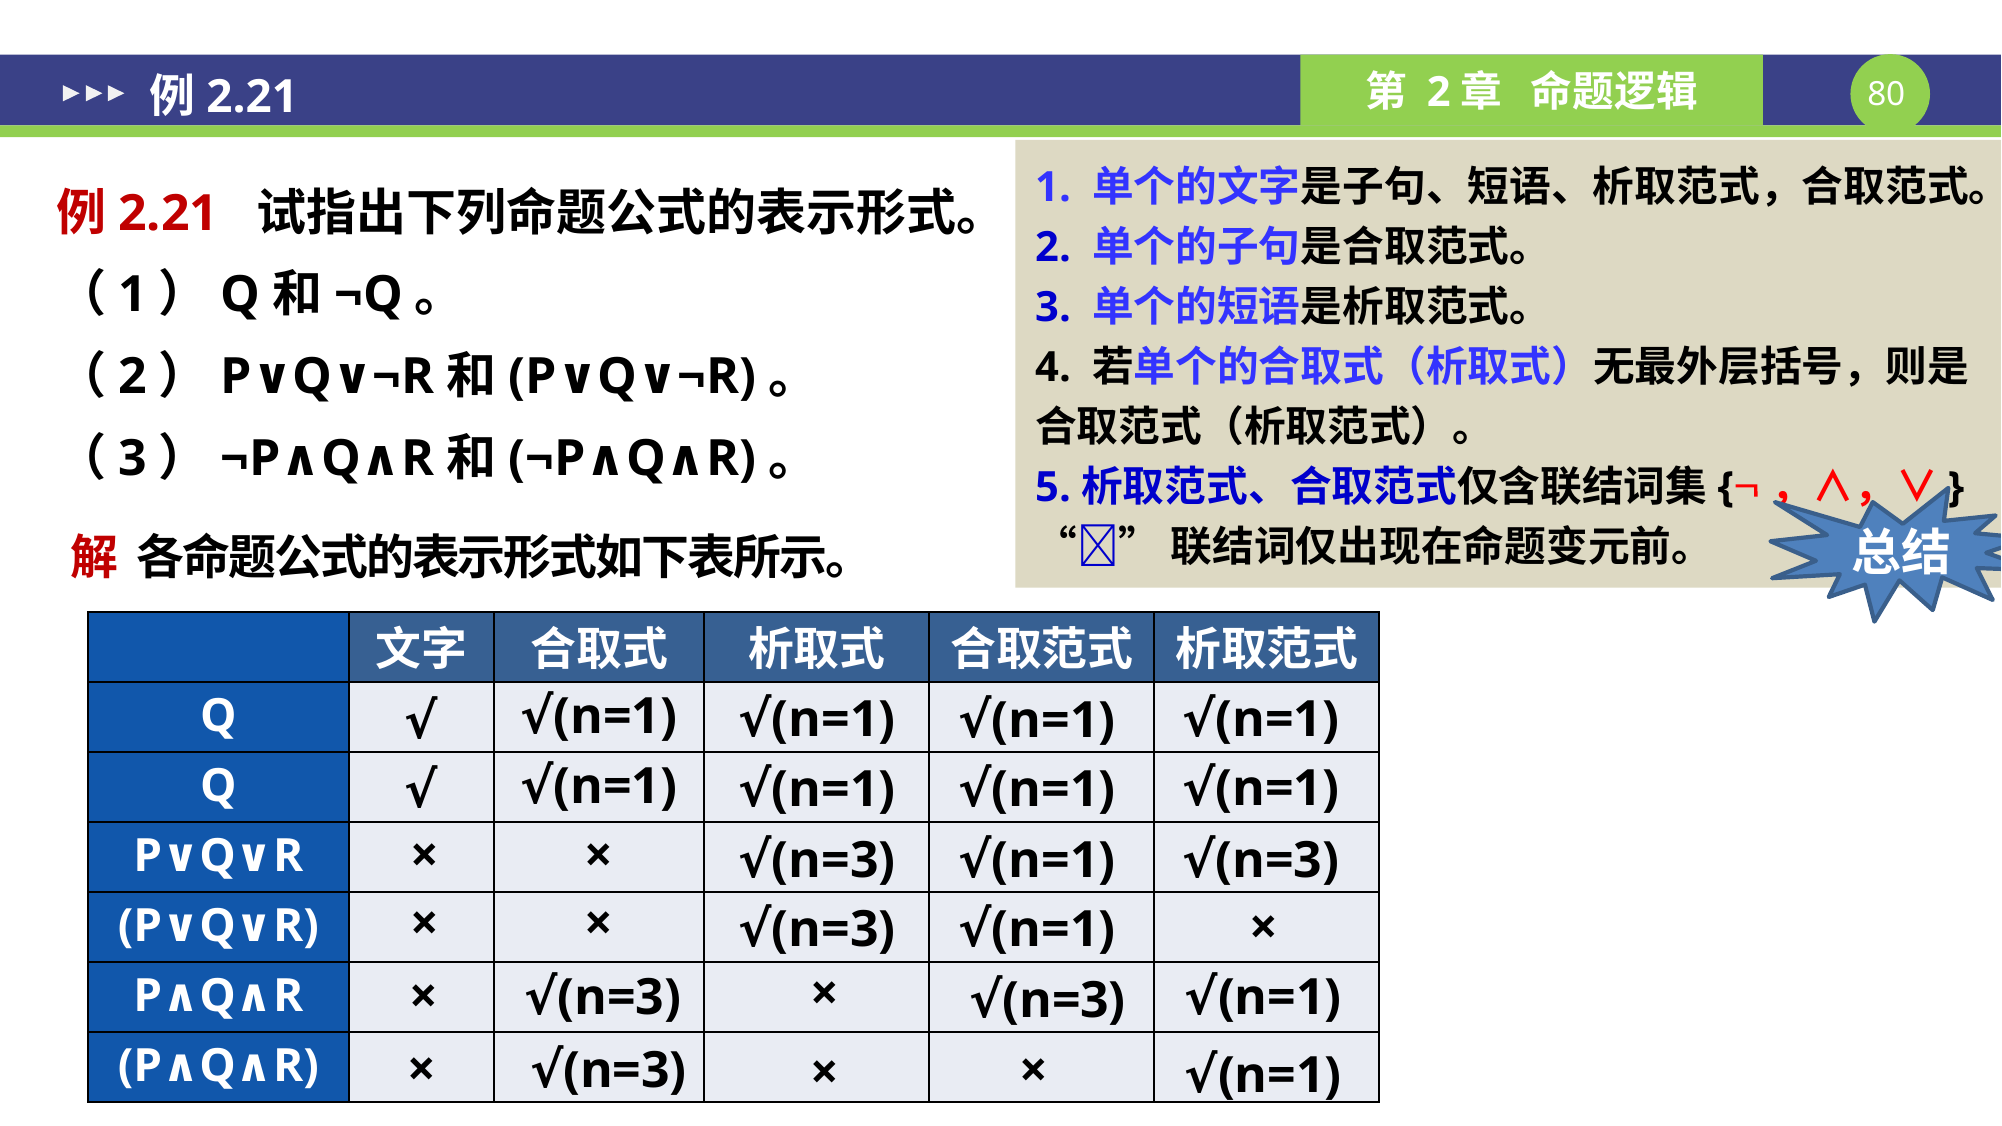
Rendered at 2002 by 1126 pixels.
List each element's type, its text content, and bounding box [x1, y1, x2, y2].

text_box √(n=3) [713, 820, 921, 888]
text_box √(n=3) [499, 957, 707, 1032]
text_box √(n=1) [933, 820, 1141, 889]
text_box √(n=3) [943, 959, 1152, 1035]
text_box √(n=1) [933, 889, 1141, 964]
text_box √(n=1) [504, 676, 694, 745]
text_box × [999, 1035, 1069, 1105]
text_box √ [387, 681, 454, 750]
title 例2.21 [129, 48, 1453, 141]
text_box √ [387, 750, 454, 826]
text_box √(n=1) [933, 679, 1141, 748]
text_box × [564, 883, 634, 957]
text_box √(n=3) [1156, 819, 1365, 895]
text_box × [390, 815, 460, 883]
text_box √(n=1) [1156, 748, 1365, 819]
text_box × [390, 883, 460, 958]
text_box × [387, 1028, 456, 1104]
text_box √(n=3) [504, 1029, 713, 1105]
text_box × [389, 956, 459, 1031]
text_box √(n=1) [1159, 957, 1367, 1032]
text_box √(n=1) [713, 748, 921, 820]
text_box √(n=1) [933, 748, 1141, 820]
text_box × [790, 953, 859, 1028]
text_box √(n=1) [713, 679, 921, 748]
text_box 1. 单个的文字是子句、短语、析取范式，合取范式。 2. 单个的子句是合取范式。 3. 单个的短语是析取范式。 4. 若单个的合取式（析取式）无最外层括号，则是合取范式（析取范式）。 5.析取范式、合取范式仅含联结词集{，∧，∨} “”联结词仅出现在命题变元前。 [1015, 139, 2001, 588]
text_box × [790, 1031, 859, 1107]
text_box √(n=1) [504, 745, 694, 821]
text_box 总结 [1768, 486, 2001, 624]
text_box 例2.21 试指出下列命题公式的表示形式。 （1）Q和¬Q。 （2）P∨Q∨¬R和(P∨Q∨¬R)。 （3）¬P∧Q∧R和(¬P∧Q∧R)。 [50, 161, 1015, 487]
text_box √(n=1) [1156, 679, 1365, 748]
text_box 解 各命题公式的表示形式如下表所示。 [50, 487, 1051, 603]
text_box √(n=1) [1159, 1035, 1367, 1111]
text_box √(n=3) [713, 888, 921, 964]
text_box × [1229, 887, 1298, 957]
text_box × [564, 815, 634, 883]
